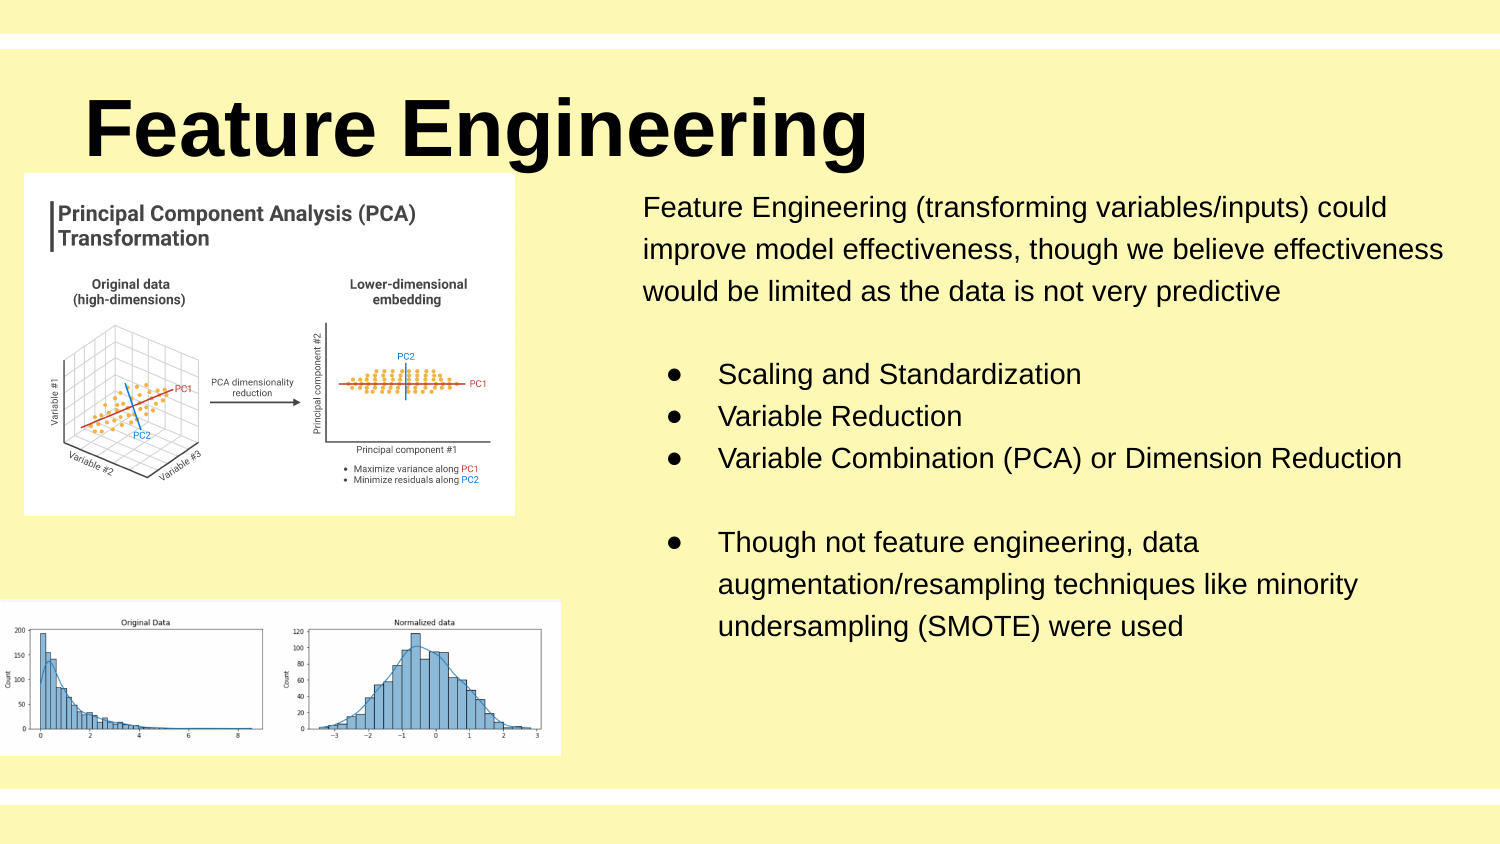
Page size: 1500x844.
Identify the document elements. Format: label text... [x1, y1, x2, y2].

text_box Feature Engineering [84, 49, 1097, 173]
picture [0, 598, 561, 756]
picture [24, 173, 515, 517]
text_box Feature Engineering (transforming variables/inputs) could improve model effectiveness, though we believe effectiveness would be limited as the data is not very predictive Scaling and Standardization Variable Reduction Variable Combination (PCA) or Dimension Reduction Though not feature engineering, data augmentation/resampling techniques like minority undersampling (SMOTE) were used [642, 181, 1483, 685]
